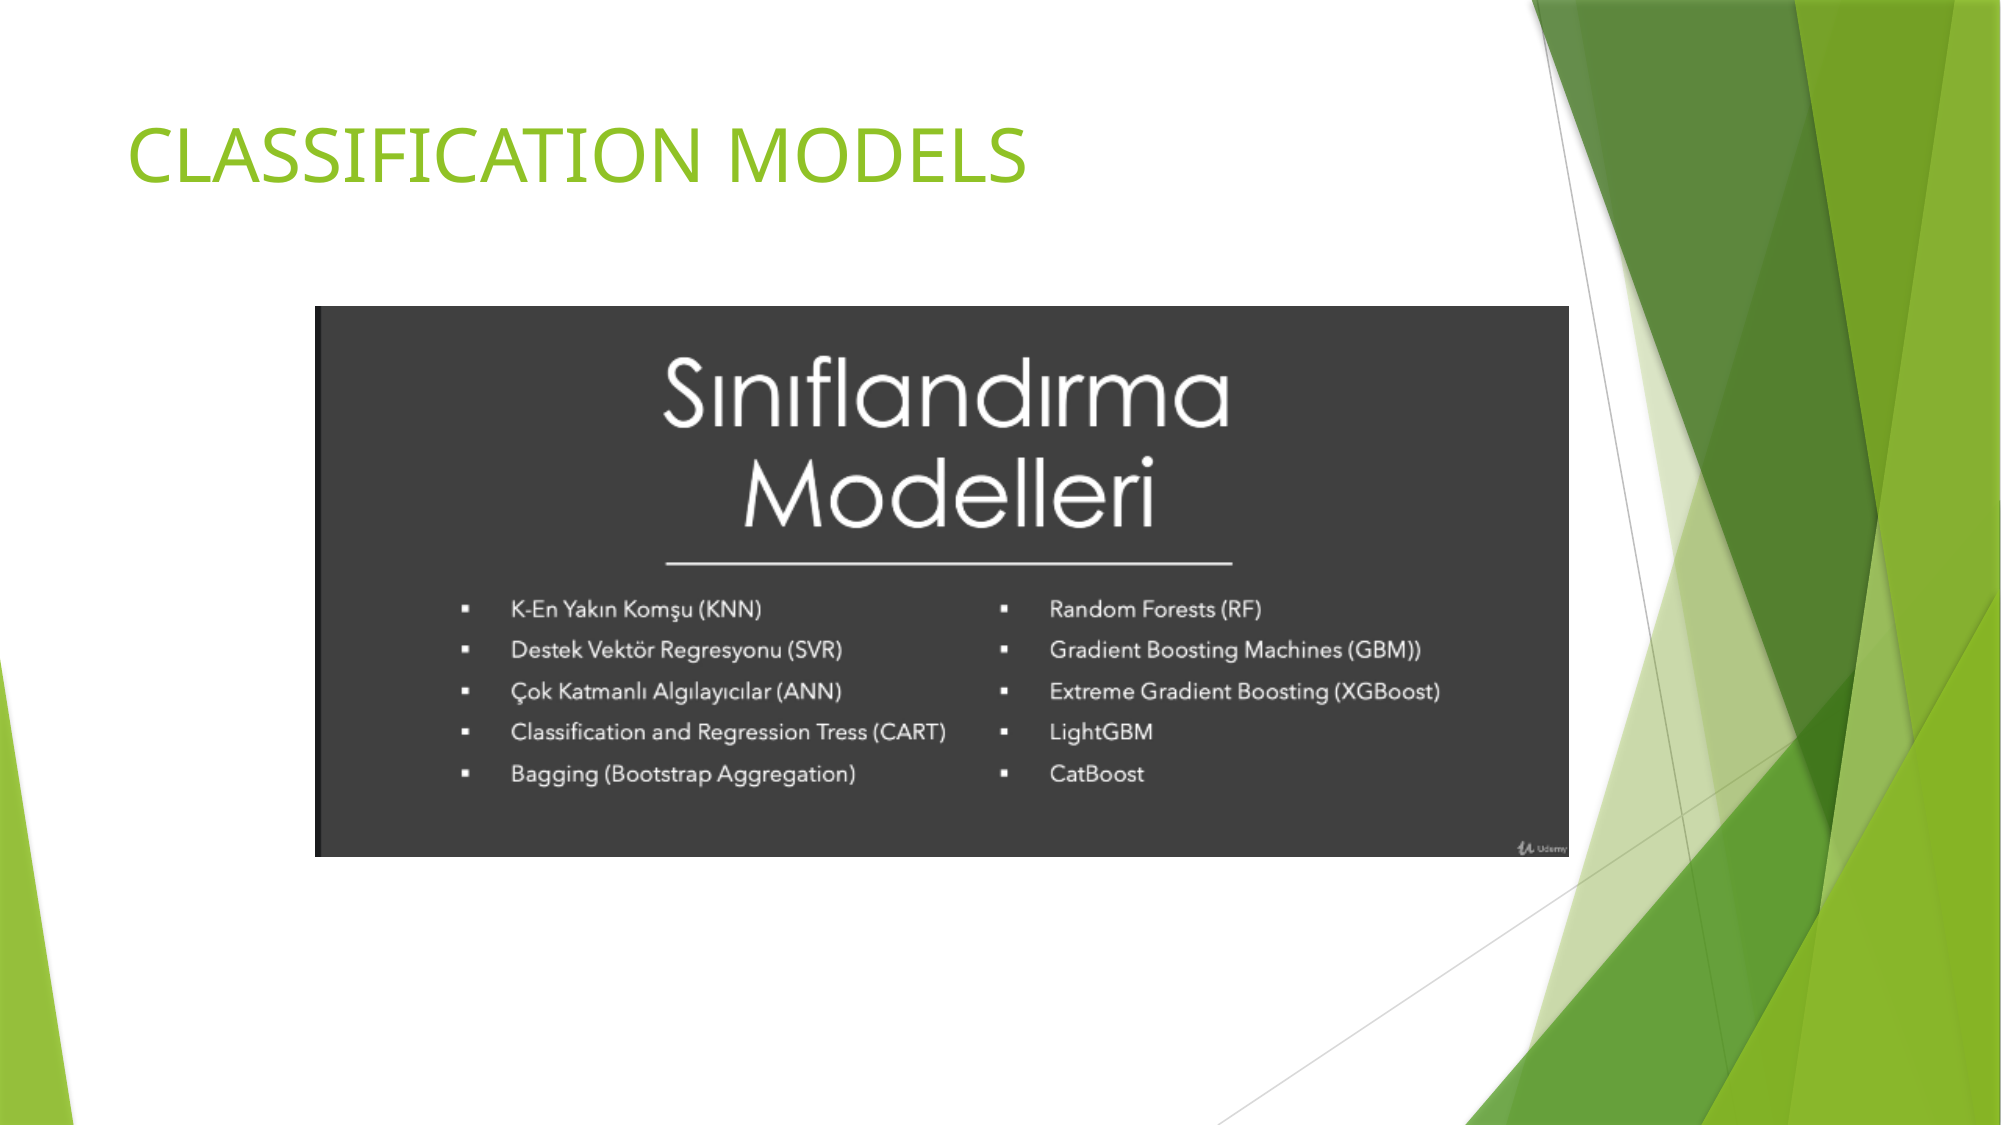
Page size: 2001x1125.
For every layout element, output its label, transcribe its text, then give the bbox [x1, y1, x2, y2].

title CLASSIFICATION MODELS [111, 99, 1522, 317]
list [315, 306, 1570, 858]
